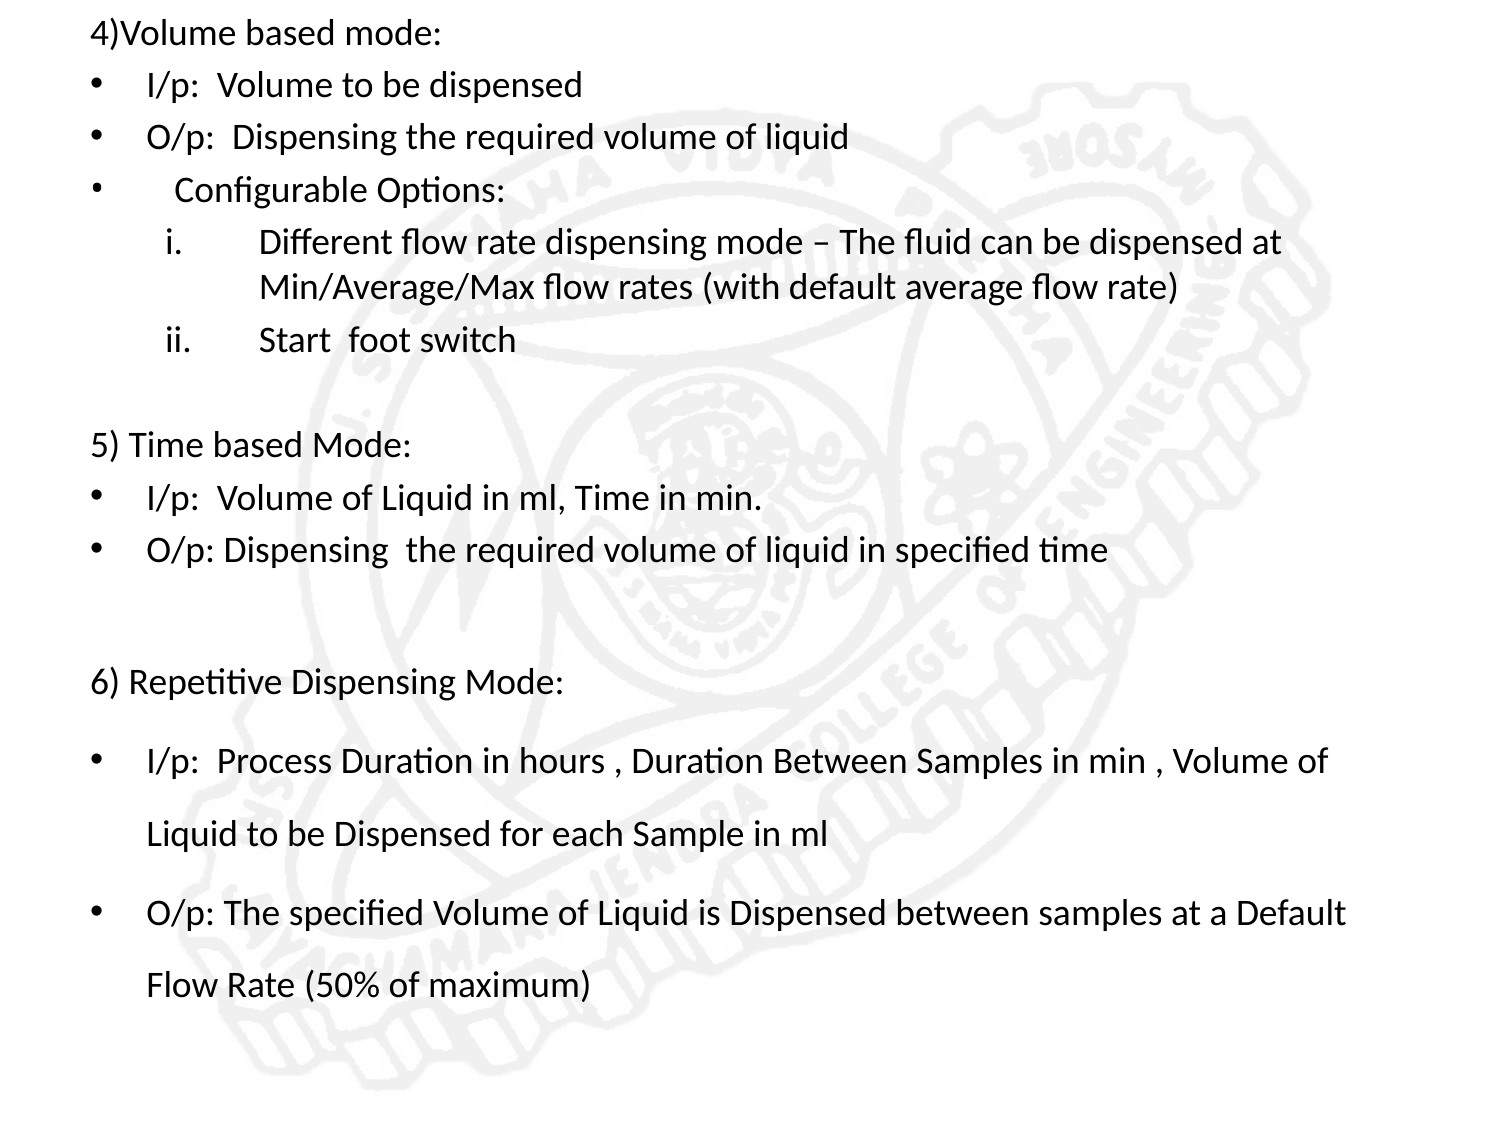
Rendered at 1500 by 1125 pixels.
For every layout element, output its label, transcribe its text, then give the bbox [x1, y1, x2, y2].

list 4)Volume based mode: I/p: Volume to be dispensed O/p: Dispensing the required volume of liquid Configurable Options: Different flow rate dispensing mode – The fluid can be dispensed at Min/Average/Max flow rates (with default average flow rate) Start foot switch 5) Time based Mode: I/p: Volume of Liquid in ml, Time in min. O/p: Dispensing the required volume of liquid in specified time 6) Repetitive Dispensing Mode: I/p: Process Duration in hours , Duration Between Samples in min , Volume of Liquid to be Dispensed for each Sample in ml O/p: The specified Volume of Liquid is Dispensed between samples at a Default Flow Rate (50% of maximum) [75, 0, 1425, 1125]
